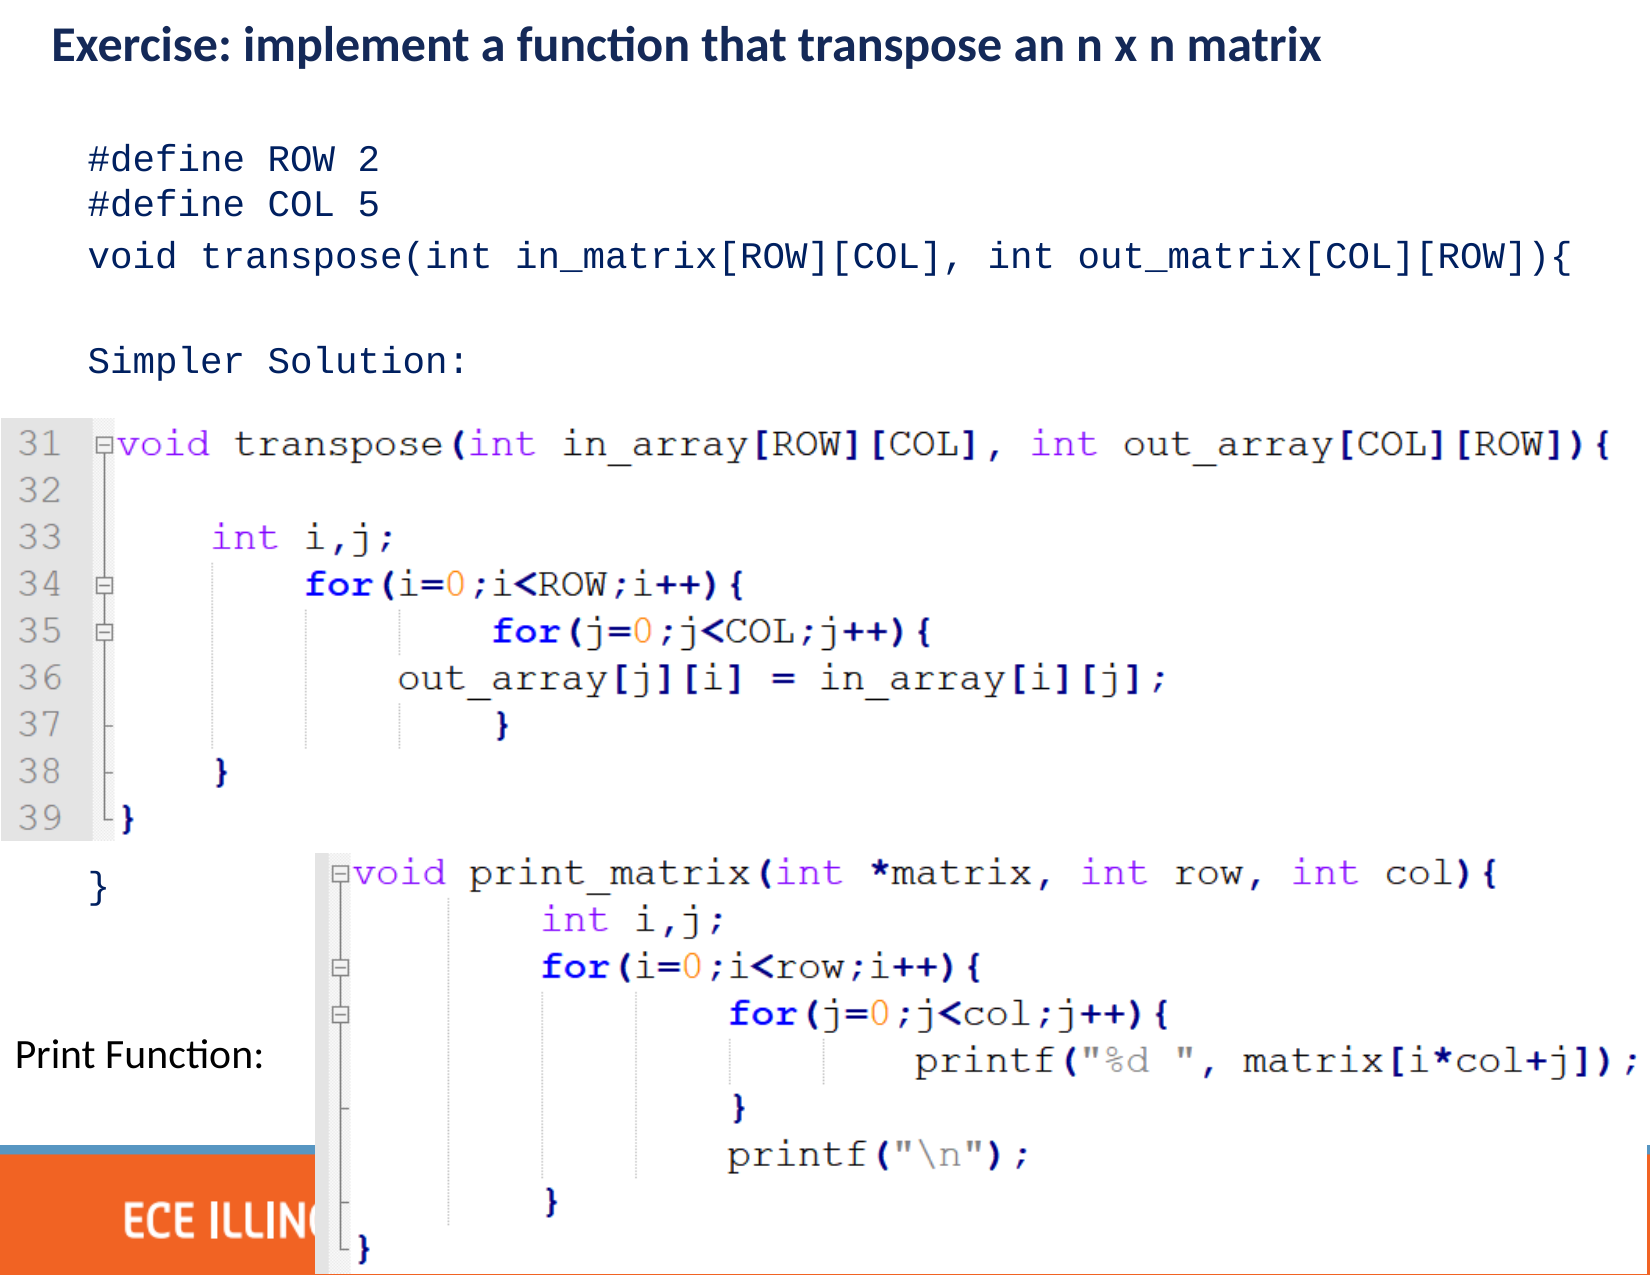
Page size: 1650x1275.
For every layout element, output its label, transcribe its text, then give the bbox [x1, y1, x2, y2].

picture [315, 853, 1648, 1275]
text_box Exercise: implement a function that transpose an n x n matrix [36, 4, 1554, 127]
picture [1, 418, 1650, 842]
list #define ROW 2 #define COL 5 void transpose(int in_matrix[ROW][COL], int out_matrix[COL][ROW]){ Simpler Solution: } [72, 852, 316, 1020]
list #define ROW 2 #define COL 5 void transpose(int in_matrix[ROW][COL], int out_matrix[COL][ROW]){ Simpler Solution: } [72, 126, 1590, 417]
text_box Print Function: [0, 1019, 305, 1085]
